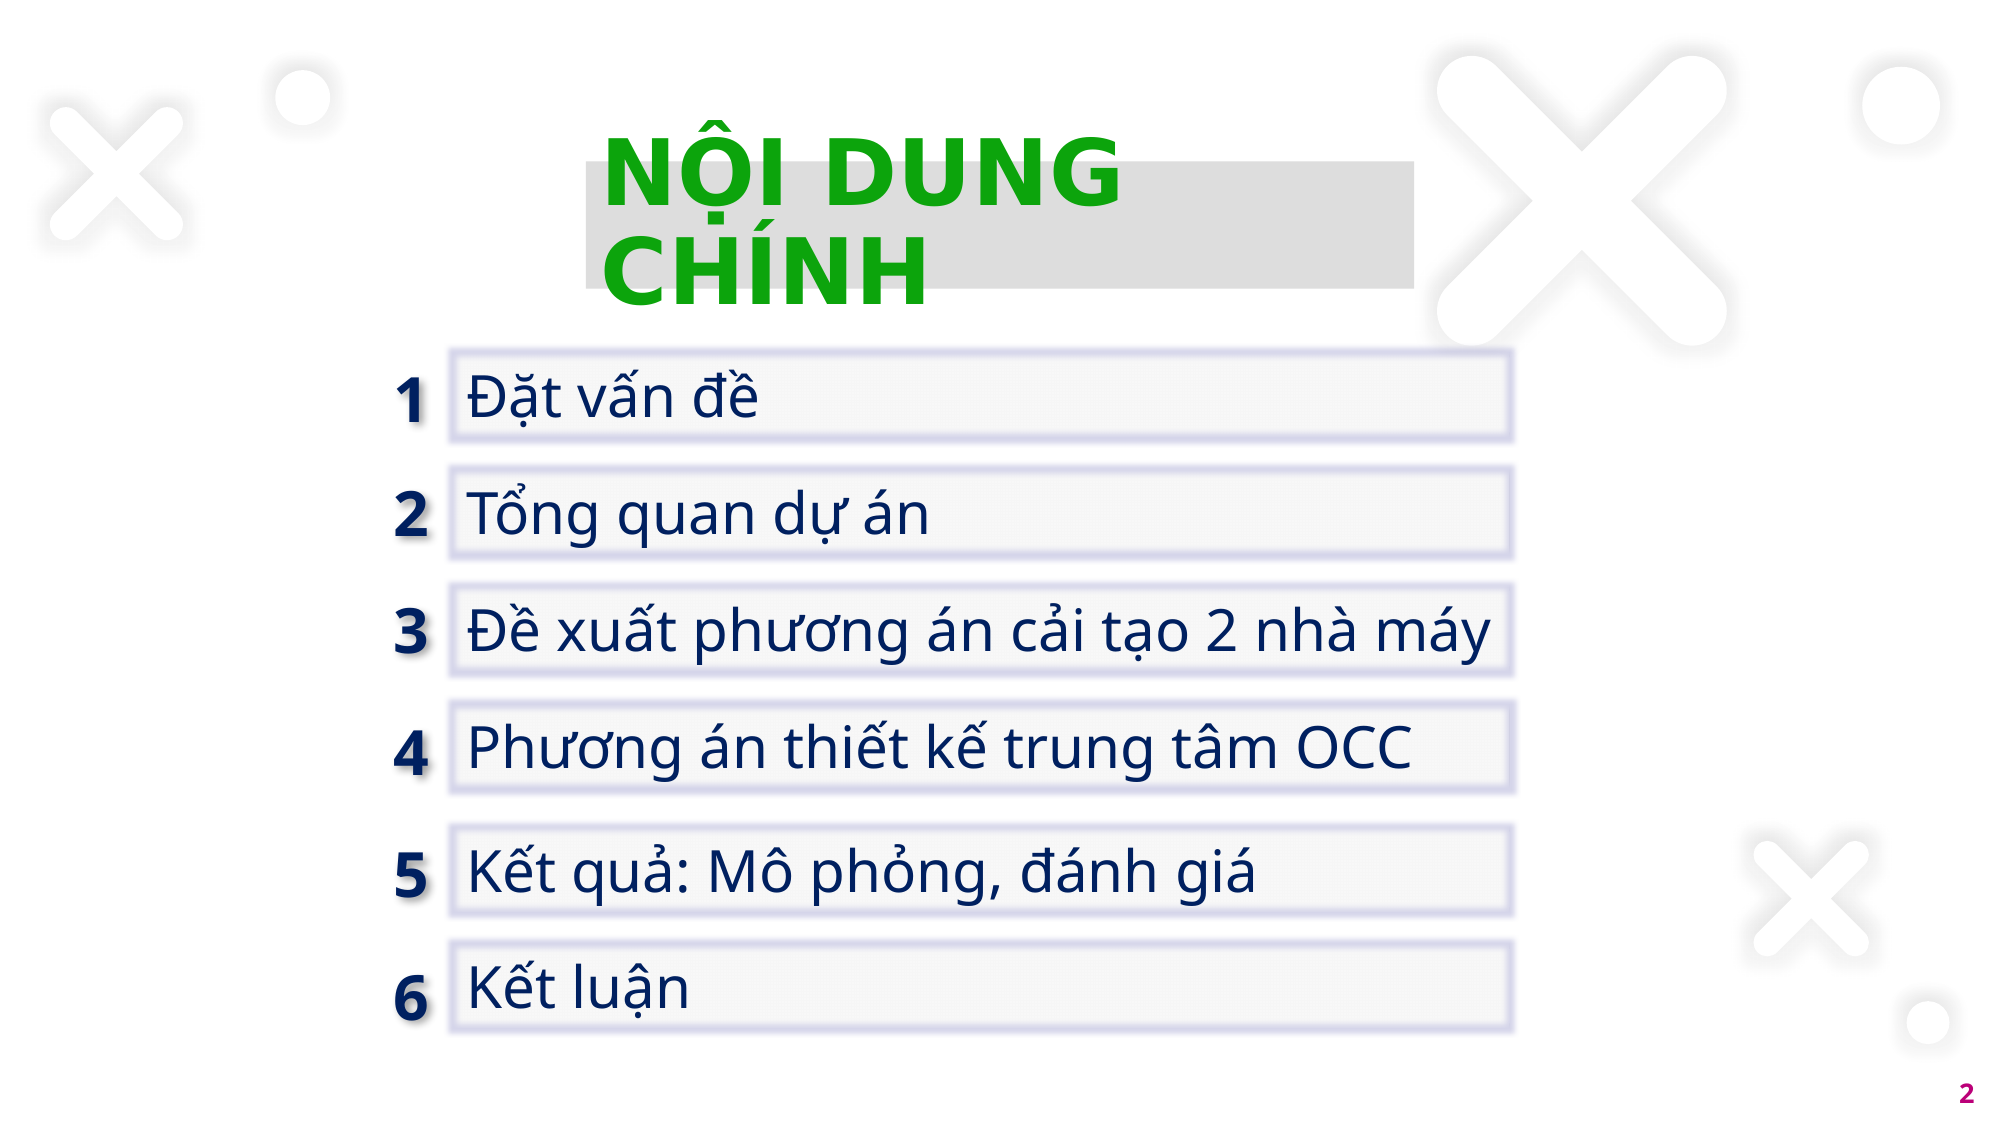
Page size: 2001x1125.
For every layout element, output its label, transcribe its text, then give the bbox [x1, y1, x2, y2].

text_box Đề xuất phương án cải tạo 2 nhà máy [460, 595, 1502, 663]
slide_number 2 [1937, 1065, 1990, 1125]
text_box 2 [387, 475, 444, 548]
text_box Tổng quan dự án [461, 479, 1502, 548]
text_box Phương án thiết kế trung tâm OCC [461, 712, 1502, 781]
text_box Kết quả: Mô phỏng, đánh giá [460, 836, 1502, 904]
title NỘI DUNG CHÍNH [585, 161, 1415, 289]
text_box 3 [387, 592, 444, 665]
text_box 6 [387, 959, 444, 1032]
text_box Đặt vấn đề [460, 362, 1502, 430]
text_box 1 [387, 361, 444, 434]
text_box Kết luận [460, 953, 1502, 1021]
text_box 4 [387, 714, 444, 787]
text_box 5 [387, 836, 444, 909]
